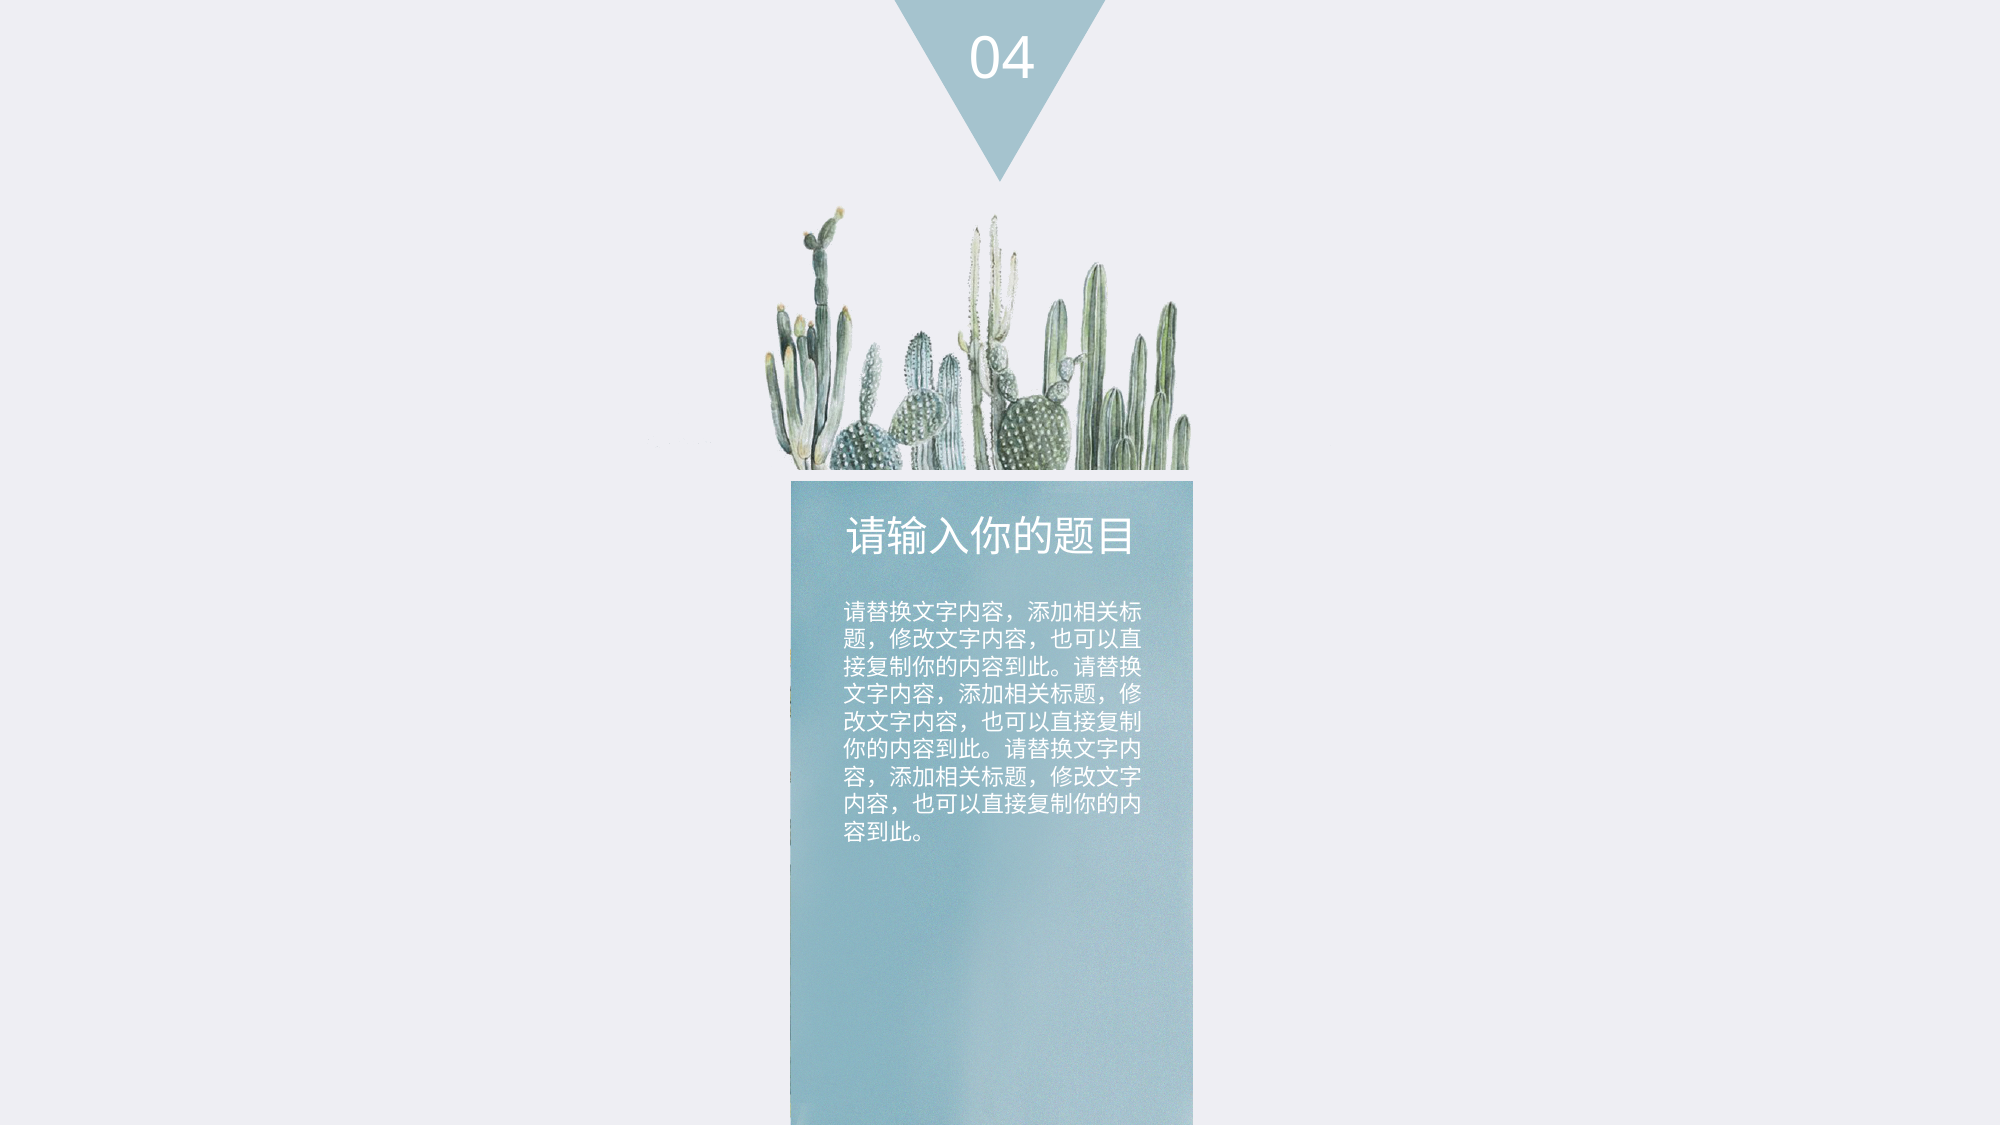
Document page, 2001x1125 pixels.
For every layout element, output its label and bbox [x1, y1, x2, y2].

text_box [894, 0, 1106, 182]
picture [790, 481, 1193, 1125]
picture [641, 148, 1359, 470]
